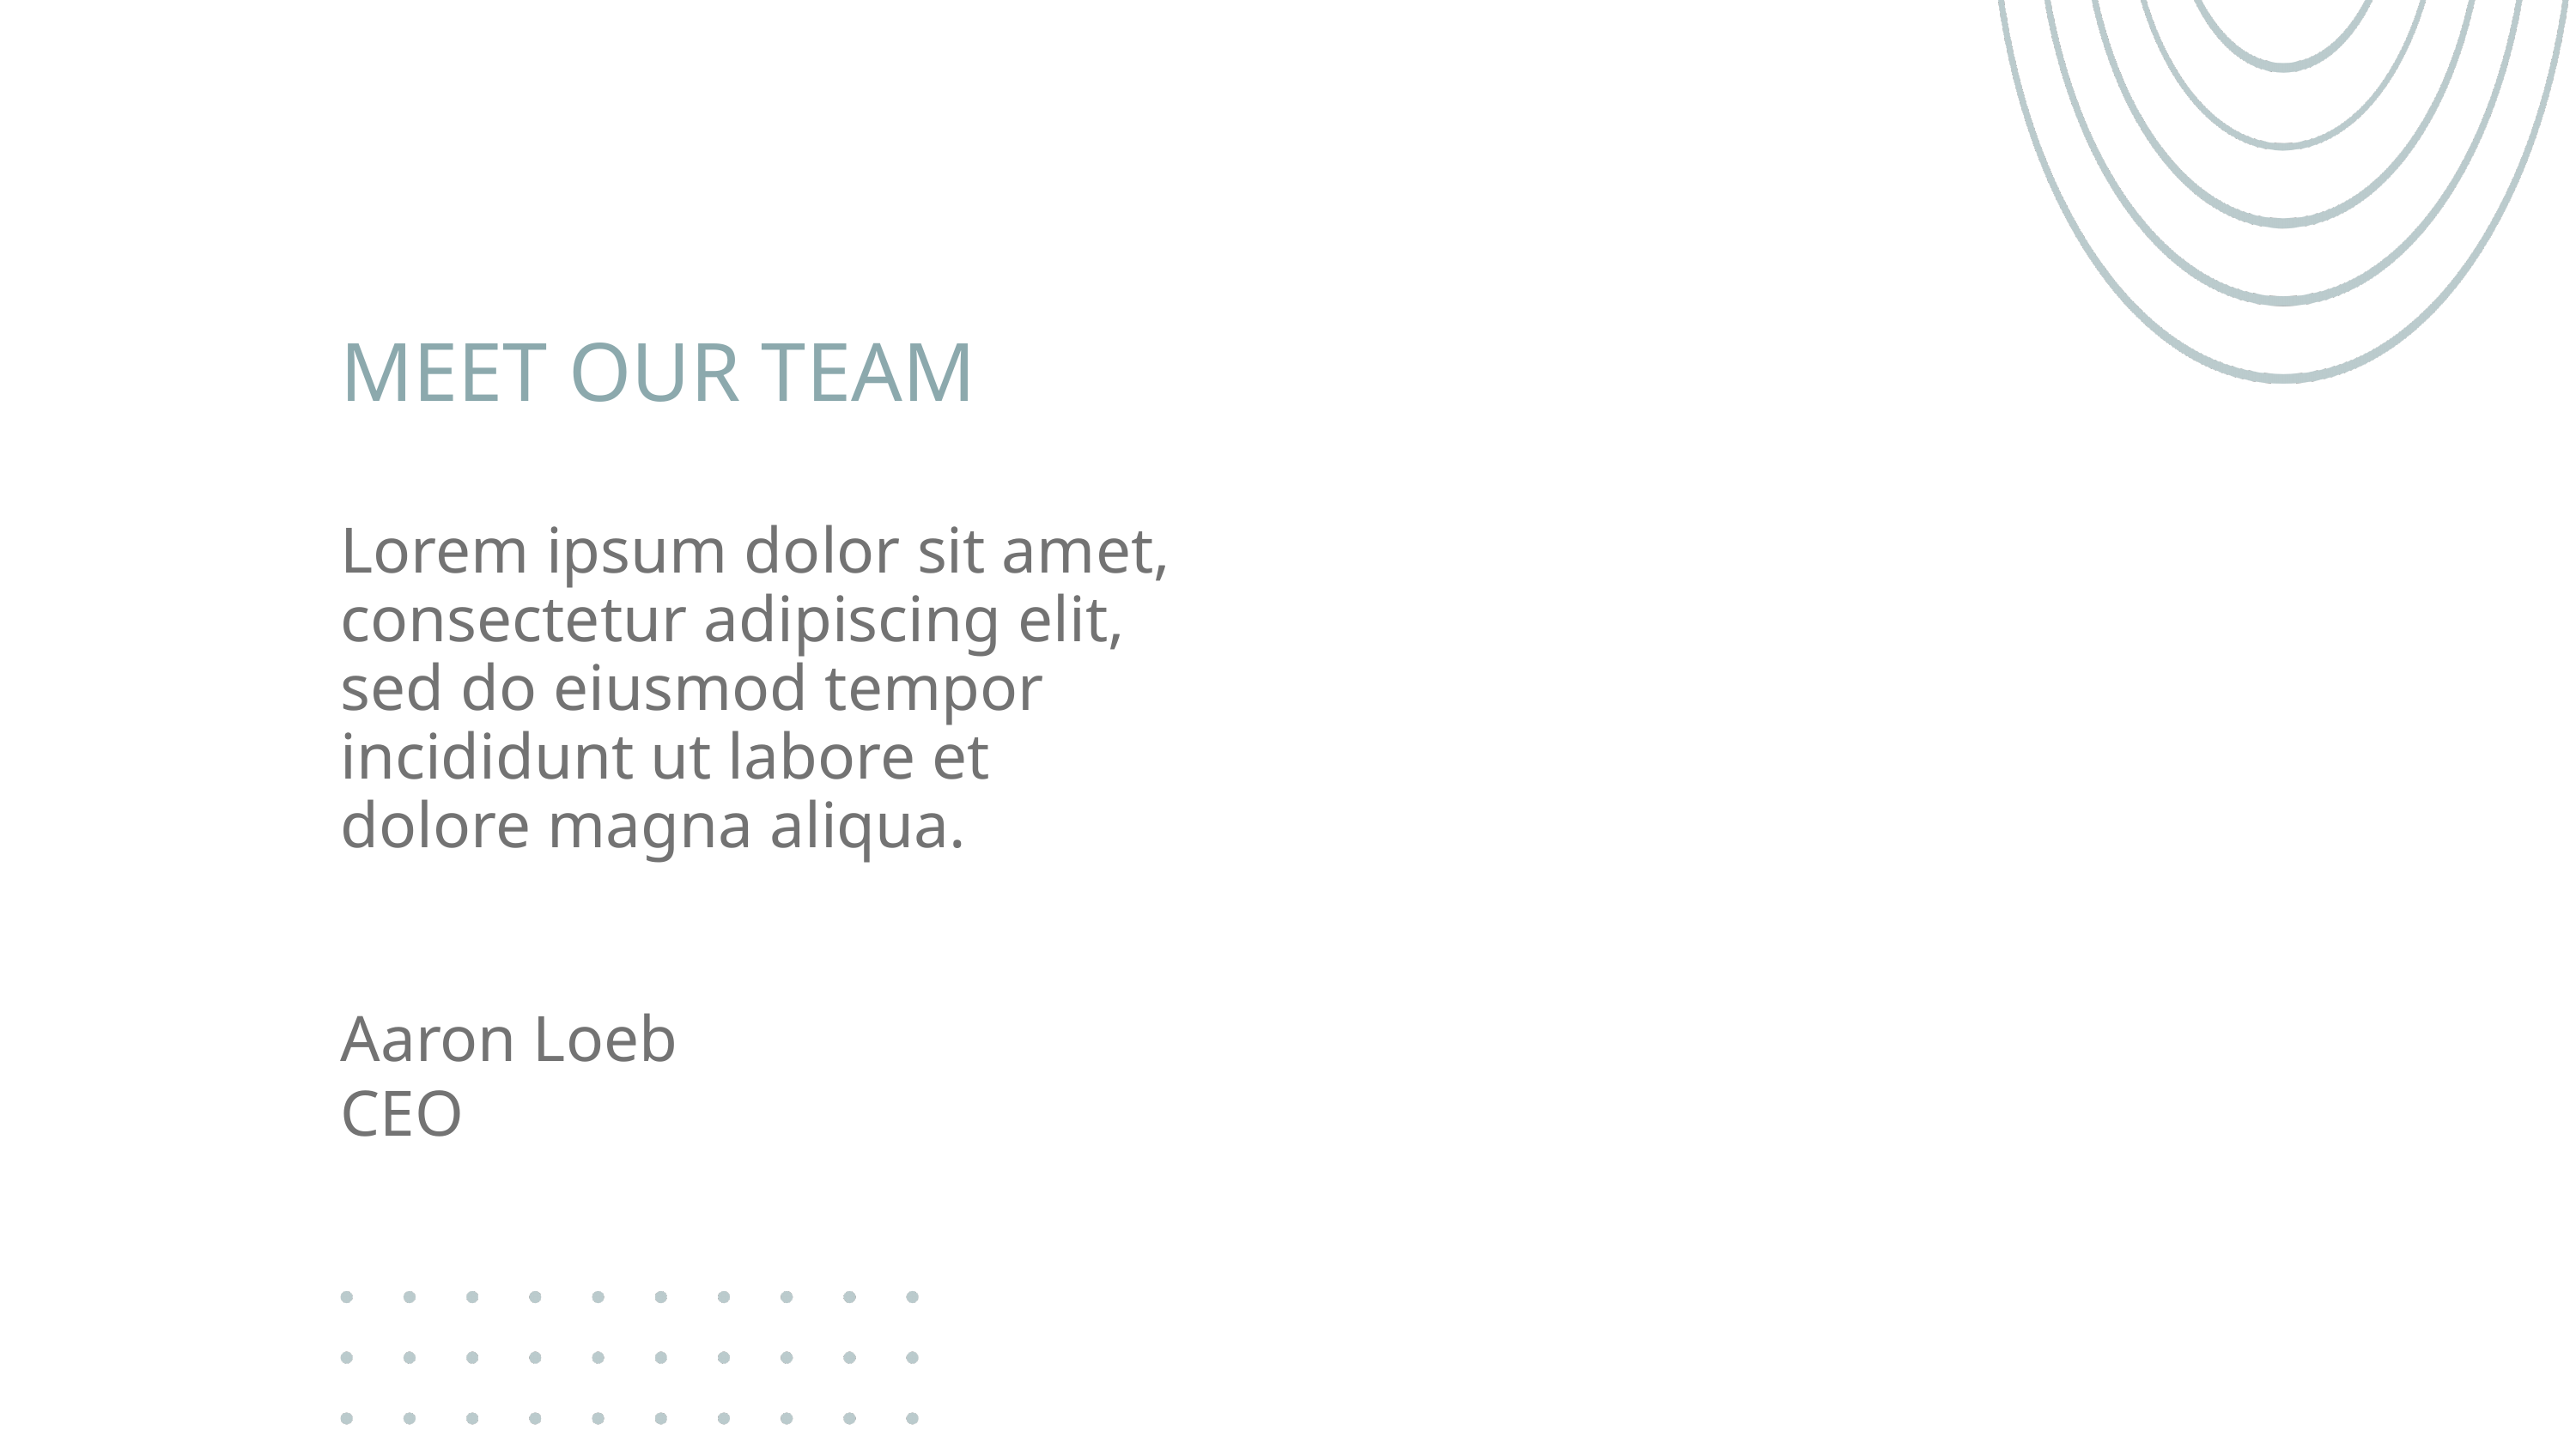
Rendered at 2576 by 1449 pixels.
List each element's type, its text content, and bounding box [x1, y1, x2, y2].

text_box [1990, 0, 2576, 384]
text_box CEO [340, 1079, 872, 1149]
text_box [340, 1290, 919, 1449]
text_box Lorem ipsum dolor sit amet, consectetur adipiscing elit, sed do eiusmod tempor incididunt ut labore et dolore magna aliqua. [340, 516, 1180, 861]
text_box MEET OUR TEAM [340, 329, 1288, 418]
text_box Aaron Loeb [340, 1004, 1180, 1074]
